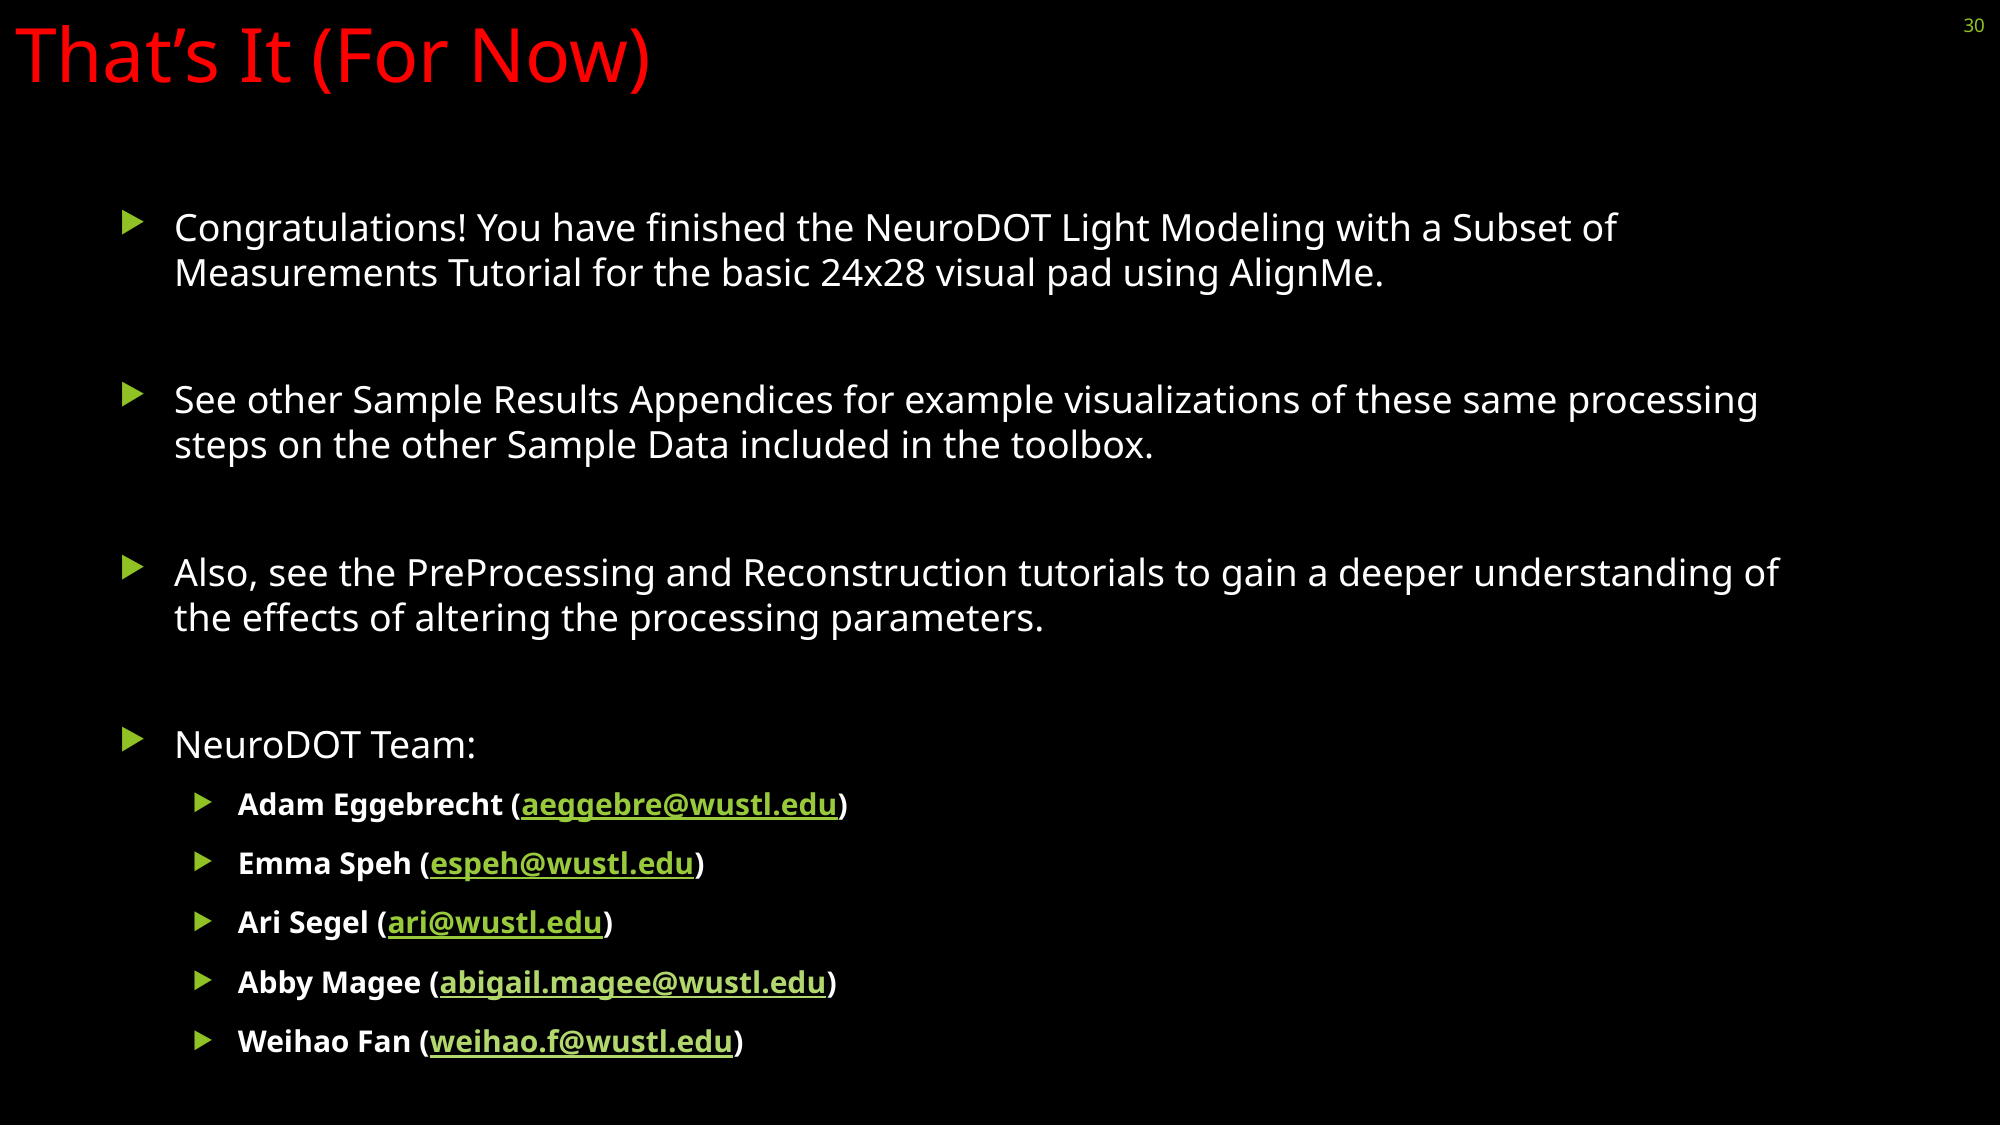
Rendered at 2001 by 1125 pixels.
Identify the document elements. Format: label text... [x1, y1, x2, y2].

slide_number 30 [1887, 0, 2000, 57]
title That’s It (For Now) [0, 0, 1411, 217]
list Congratulations! You have finished the NeuroDOT Light Modeling with a Subset of Measurements Tutorial for the basic 24x28 visual pad using AlignMe. See other Sample Results Appendices for example visualizations of these same processing steps on the other Sample Data included in the toolbox. Also, see the PreProcessing and Reconstruction tutorials to gain a deeper understanding of the effects of altering the processing parameters. NeuroDOT Team: Adam Eggebrecht (aeggebre@wustl.edu) Emma Speh (espeh@wustl.edu) Ari Segel (ari@wustl.edu) Abby Magee (abigail.magee@wustl.edu) Weihao Fan (weihao.f@wustl.edu) [104, 195, 1833, 1074]
